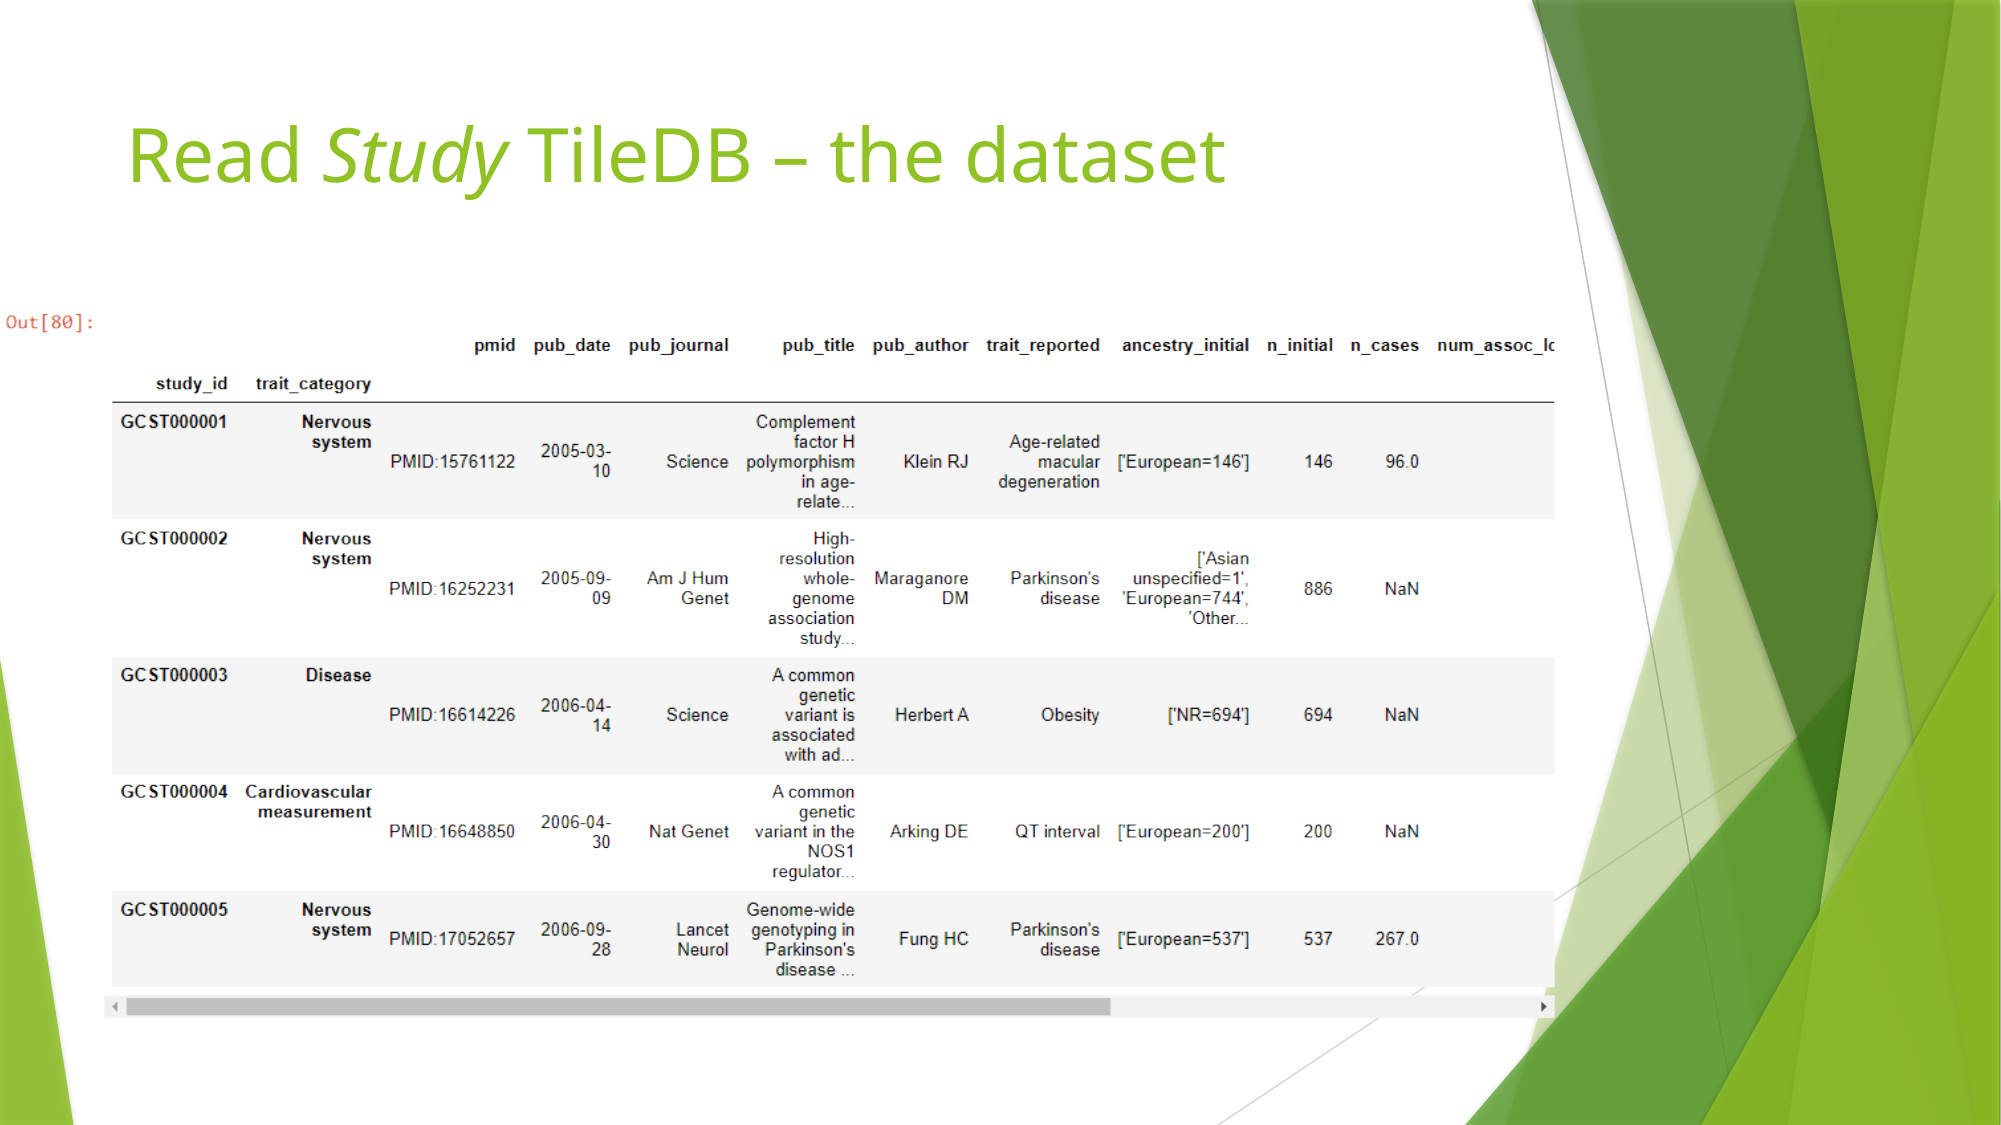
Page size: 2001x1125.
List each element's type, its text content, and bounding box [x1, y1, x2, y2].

title Read Study TileDB – the dataset [111, 99, 1522, 225]
picture [0, 276, 1569, 1031]
